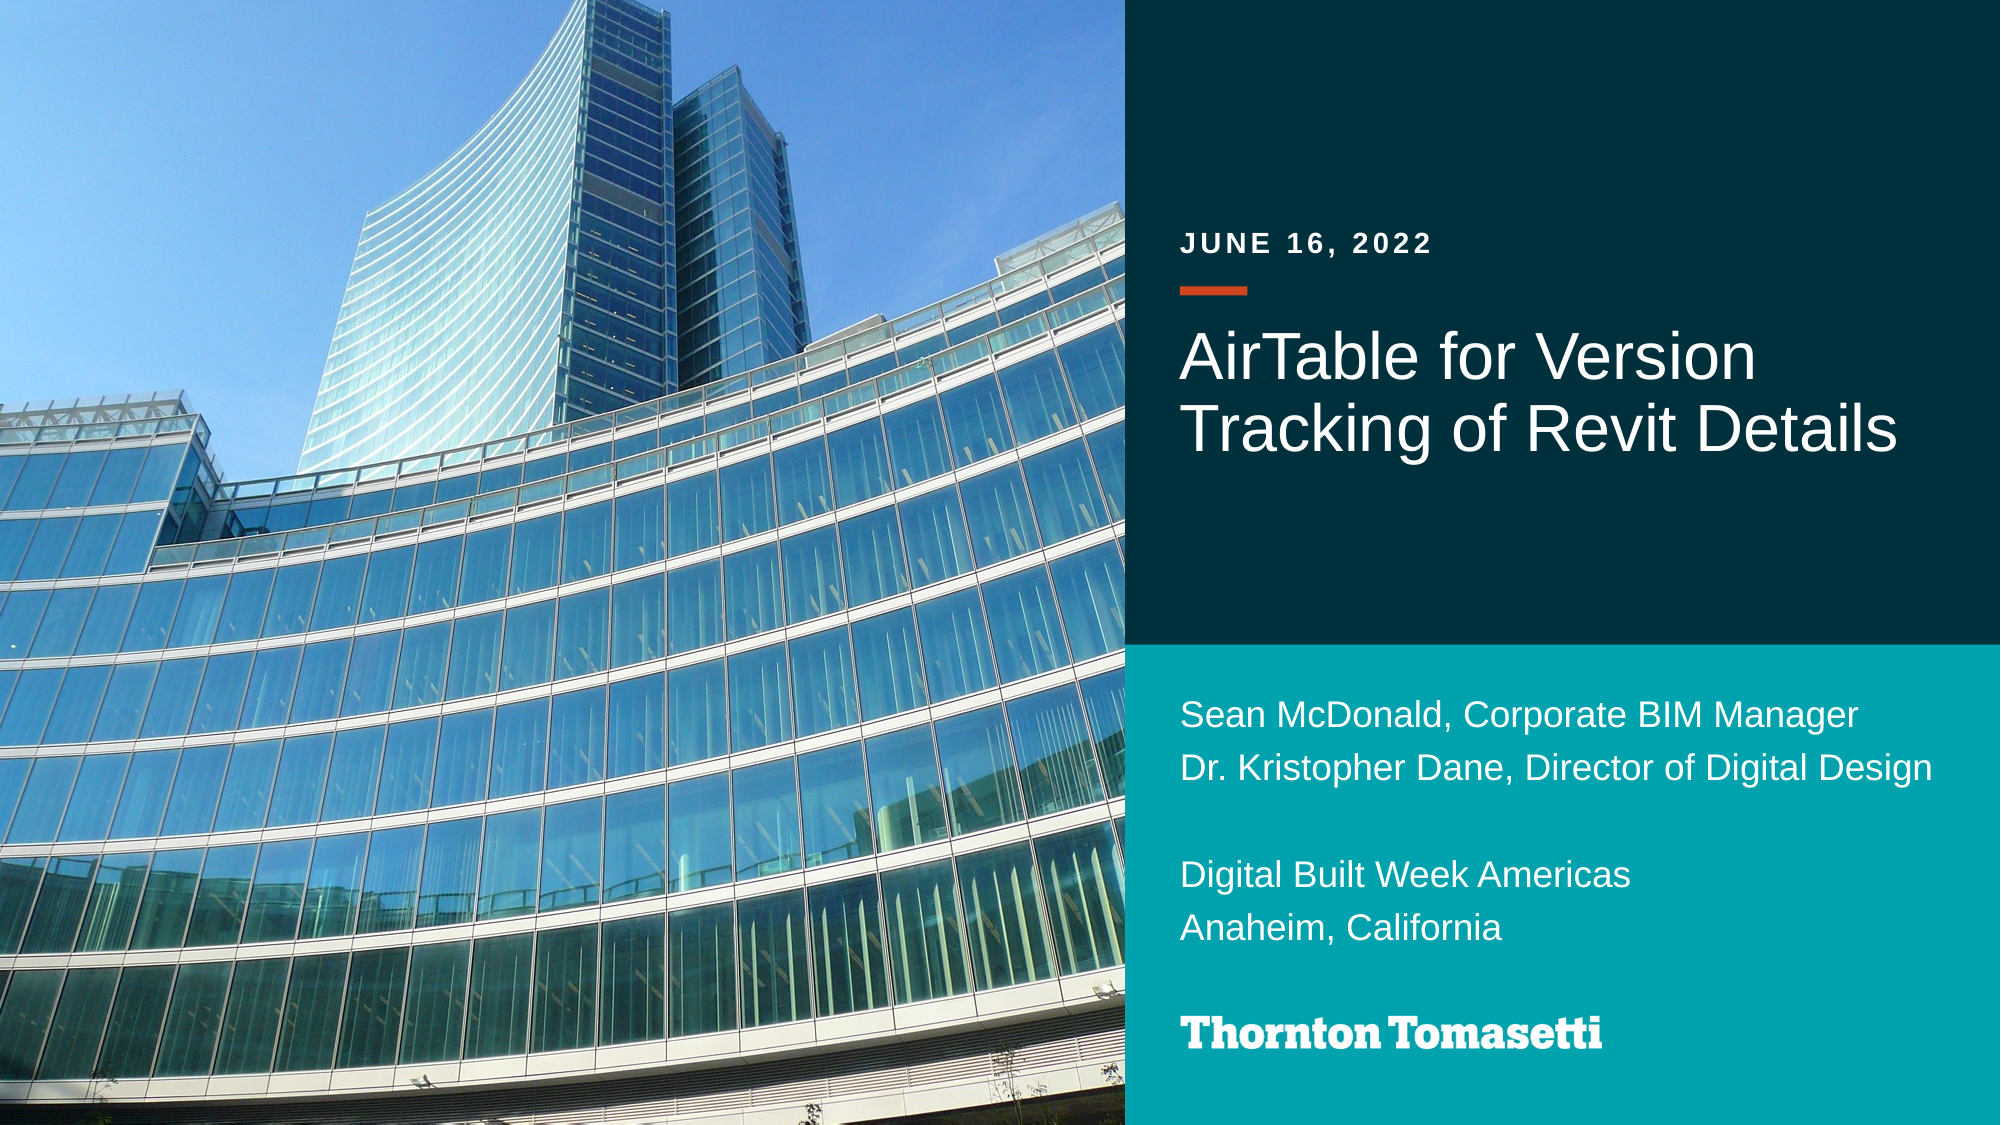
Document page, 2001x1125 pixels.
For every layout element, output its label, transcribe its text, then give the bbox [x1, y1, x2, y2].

picture [0, 0, 1125, 1125]
list Sean McDonald, Corporate BIM Manager Dr. Kristopher Dane, Director of Digital Design Digital Built Week Americas Anaheim, California [1179, 681, 1943, 954]
list June 16, 2022 [1179, 224, 1888, 280]
picture [1179, 1015, 1602, 1050]
title AirTable for Version Tracking of Revit Details [1179, 322, 1989, 626]
